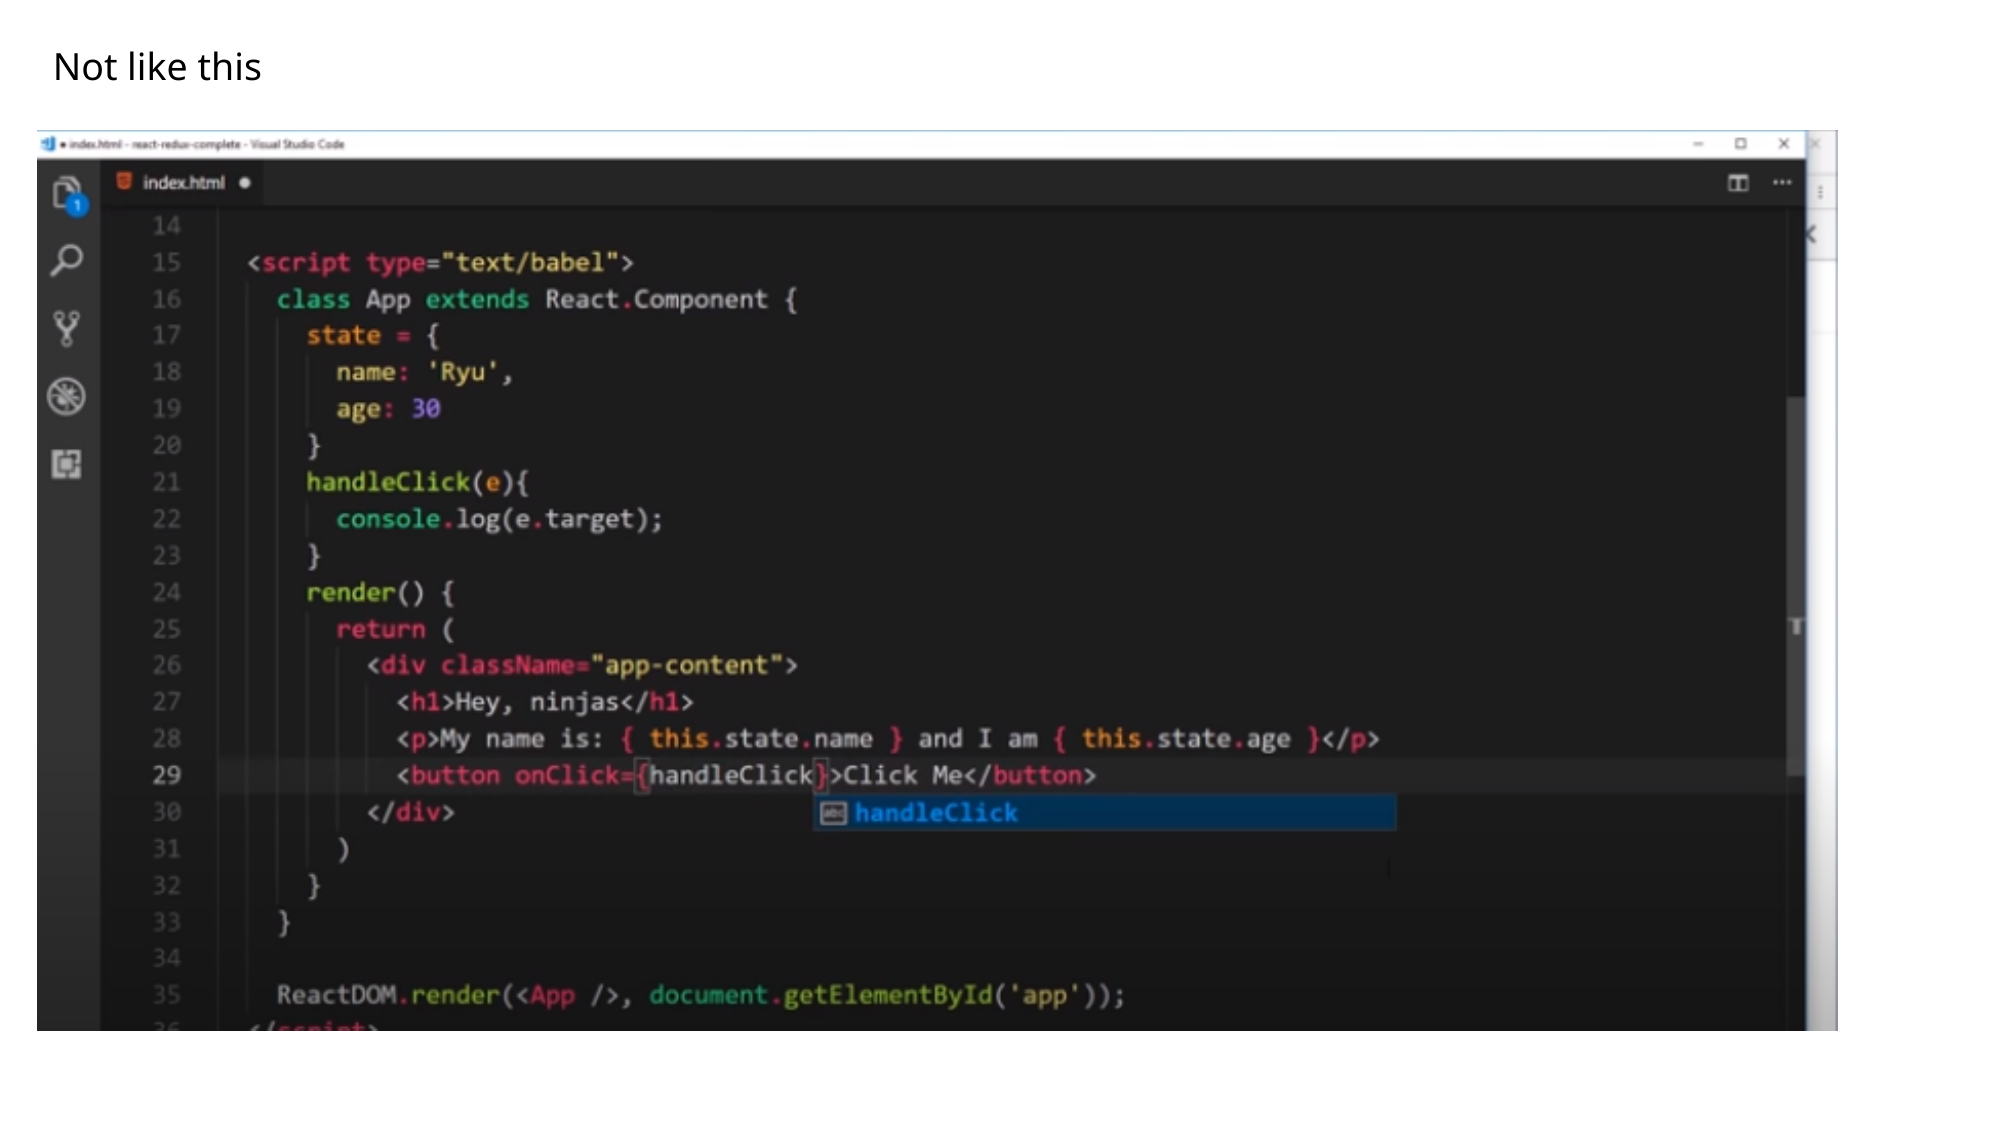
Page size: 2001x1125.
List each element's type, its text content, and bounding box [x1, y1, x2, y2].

picture [37, 130, 1838, 1031]
text_box Not like this [38, 35, 278, 96]
